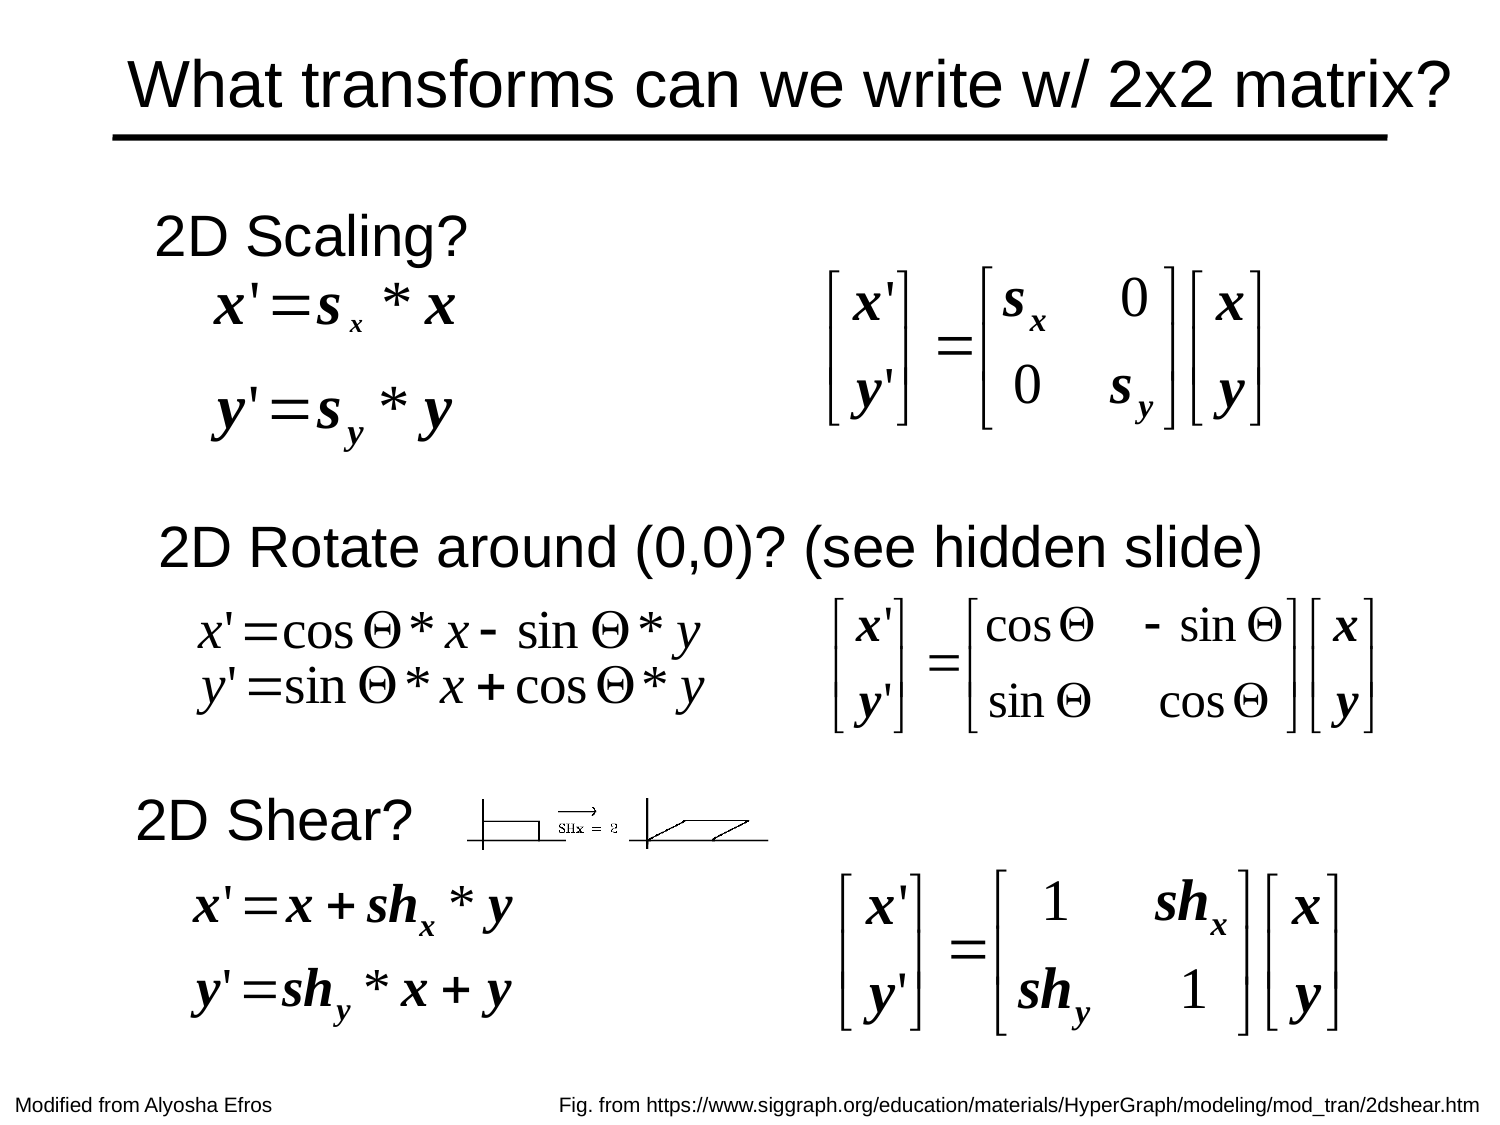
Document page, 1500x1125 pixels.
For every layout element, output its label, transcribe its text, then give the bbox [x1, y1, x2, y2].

text_box 2D Shear? [120, 774, 430, 860]
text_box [187, 598, 717, 728]
picture [459, 792, 782, 855]
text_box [180, 871, 526, 1037]
text_box 2D Rotate around (0,0)? (see hidden slide) [143, 501, 1281, 587]
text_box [815, 256, 1284, 441]
title What transforms can we write w/ 2x2 matrix? [112, 12, 1477, 151]
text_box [827, 859, 1362, 1047]
text_box Modified from Alyosha Efros [0, 1084, 507, 1124]
text_box 2D Scaling? [139, 191, 485, 276]
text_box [199, 264, 469, 465]
text_box Fig. from https://www.siggraph.org/education/materials/HyperGraph/modeling/mod_tran/2dshear.htm [543, 1084, 1495, 1125]
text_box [822, 589, 1390, 743]
